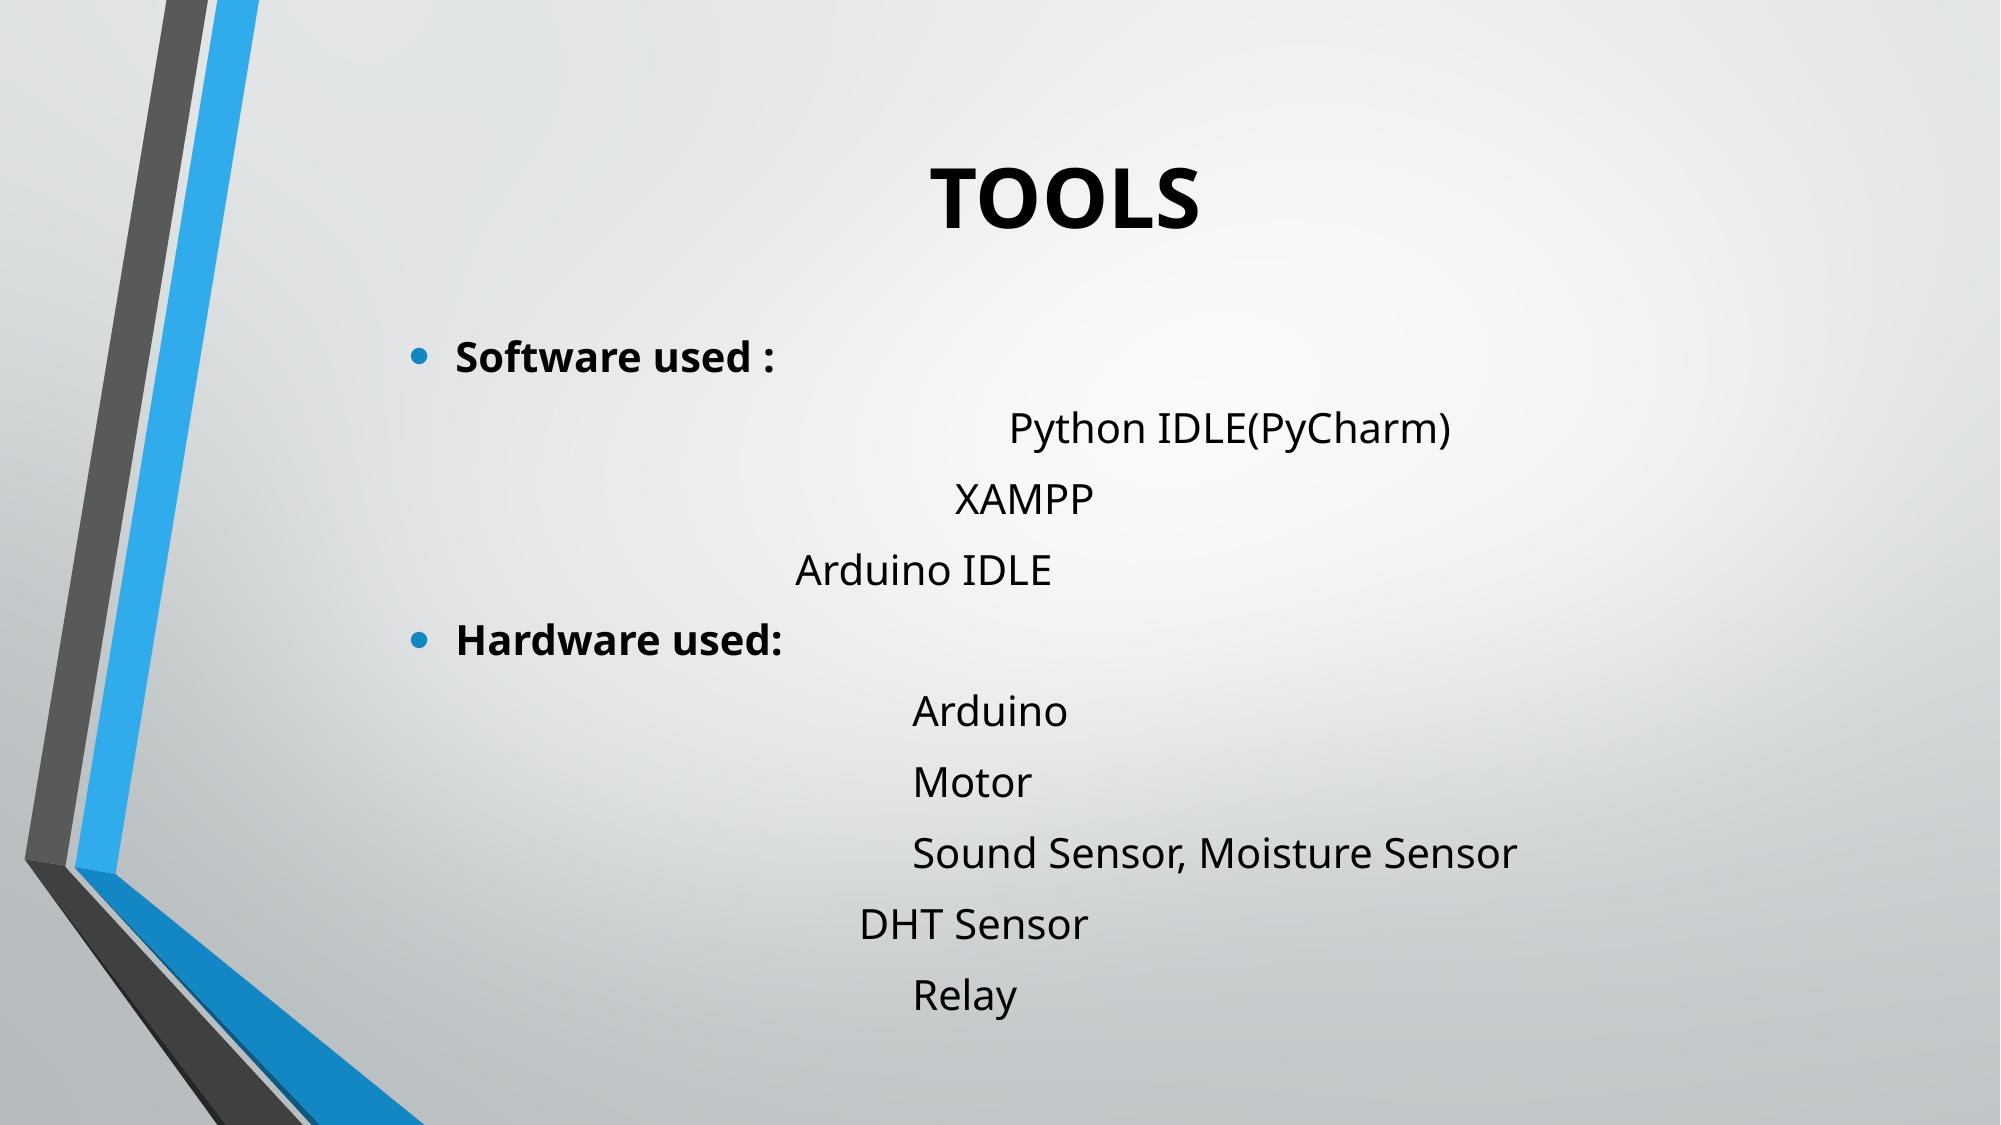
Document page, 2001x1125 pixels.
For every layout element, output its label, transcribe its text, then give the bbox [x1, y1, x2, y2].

list Software used : Python IDLE(PyCharm) XAMPP Arduino IDLE Hardware used: Arduino Motor Sound Sensor, Moisture Sensor DHT Sensor Relay [243, 326, 1887, 1036]
title TOOLS [243, 112, 1887, 279]
